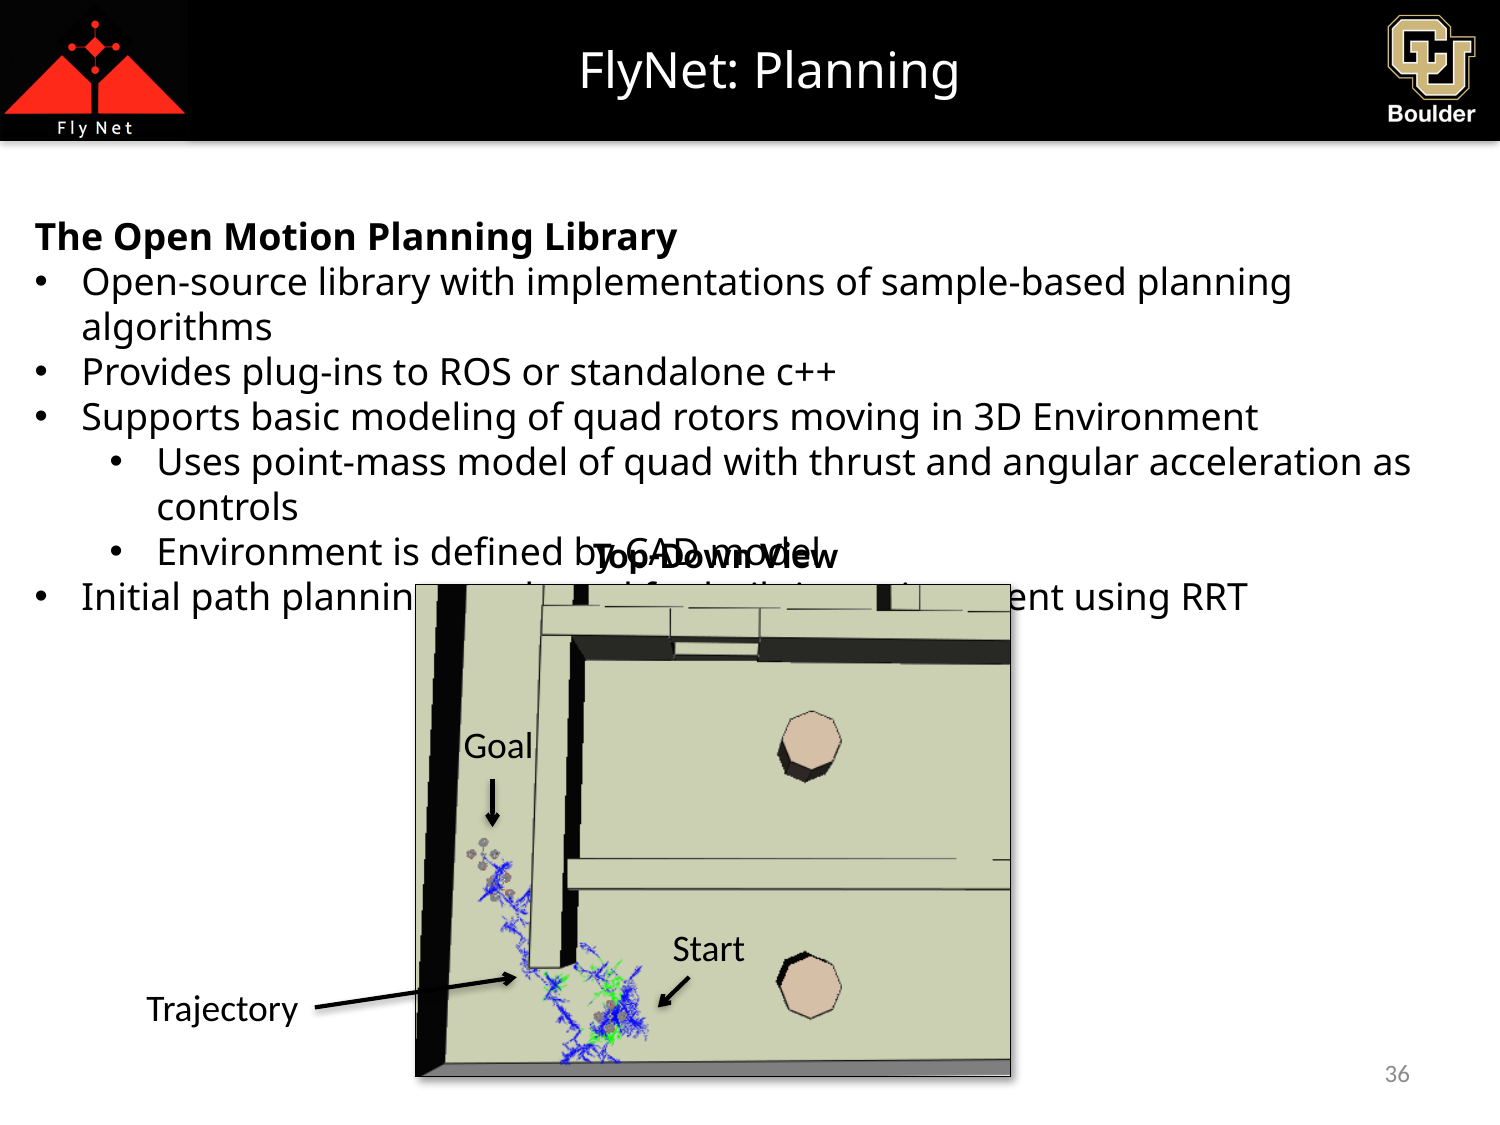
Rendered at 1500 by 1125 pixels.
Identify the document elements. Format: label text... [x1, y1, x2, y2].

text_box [314, 976, 518, 1008]
slide_number 36 [1074, 1042, 1425, 1103]
text_box Trajectory [131, 977, 359, 1037]
text_box The Open Motion Planning Library Open-source library with implementations of sample-based planning algorithms Provides plug-ins to ROS or standalone c++ Supports basic modeling of quad rotors moving in 3D Environment Uses point-mass model of quad with thrust and angular acceleration as controls Environment is defined by CAD model Initial path planning conducted for built-in environment using RRT [19, 205, 1436, 761]
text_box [0, 0, 1500, 139]
picture [415, 584, 1011, 1077]
text_box Top-Down View [456, 524, 975, 583]
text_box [657, 976, 690, 1008]
